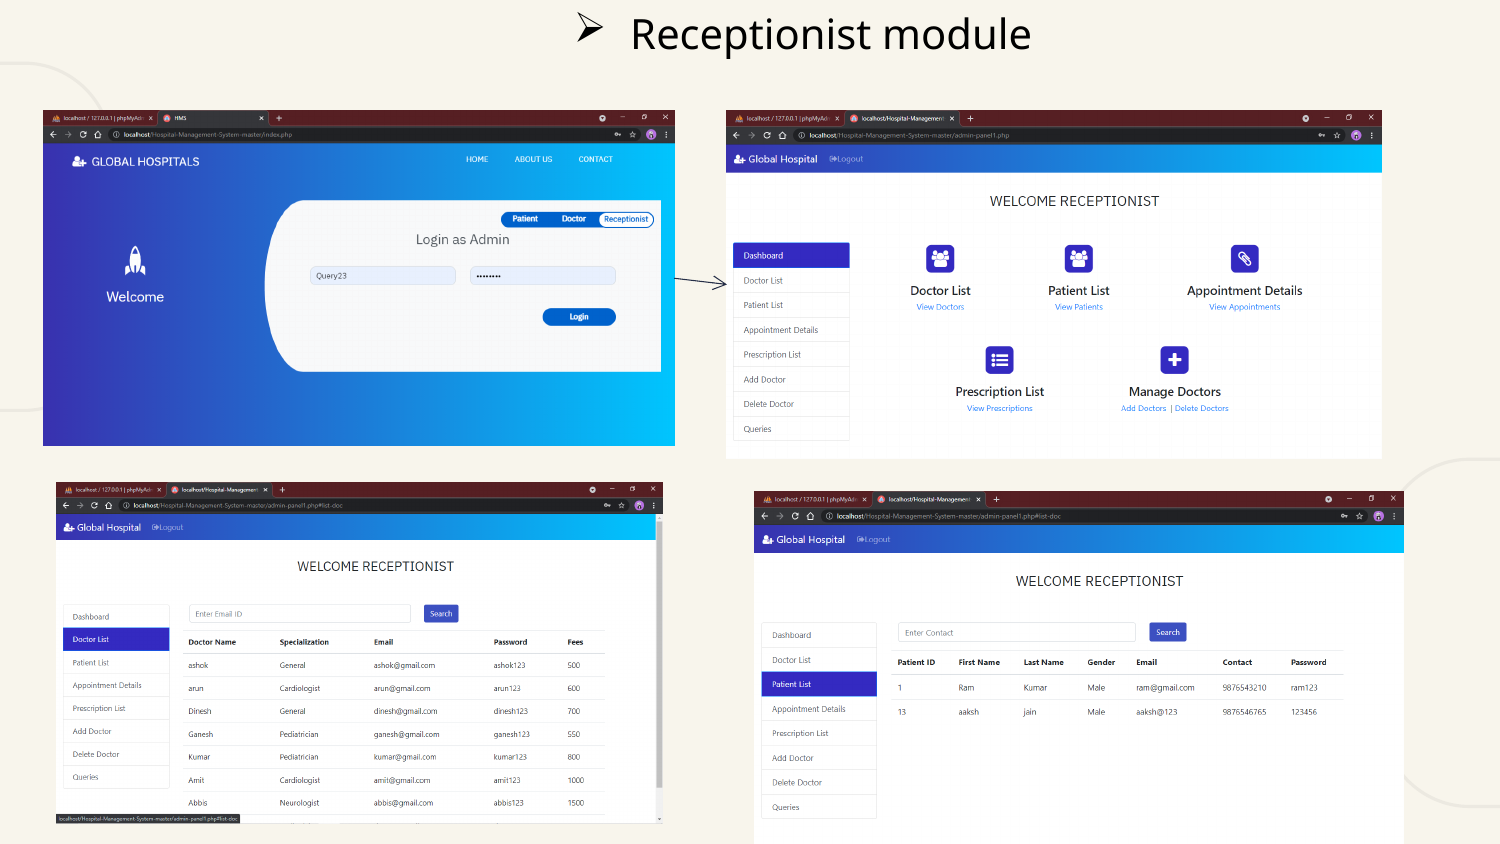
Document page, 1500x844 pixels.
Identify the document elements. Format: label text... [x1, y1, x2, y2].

picture [43, 110, 675, 447]
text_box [674, 277, 728, 285]
picture [55, 482, 663, 824]
picture [726, 110, 1382, 459]
text_box Receptionist module [559, 0, 1048, 65]
picture [754, 491, 1404, 844]
